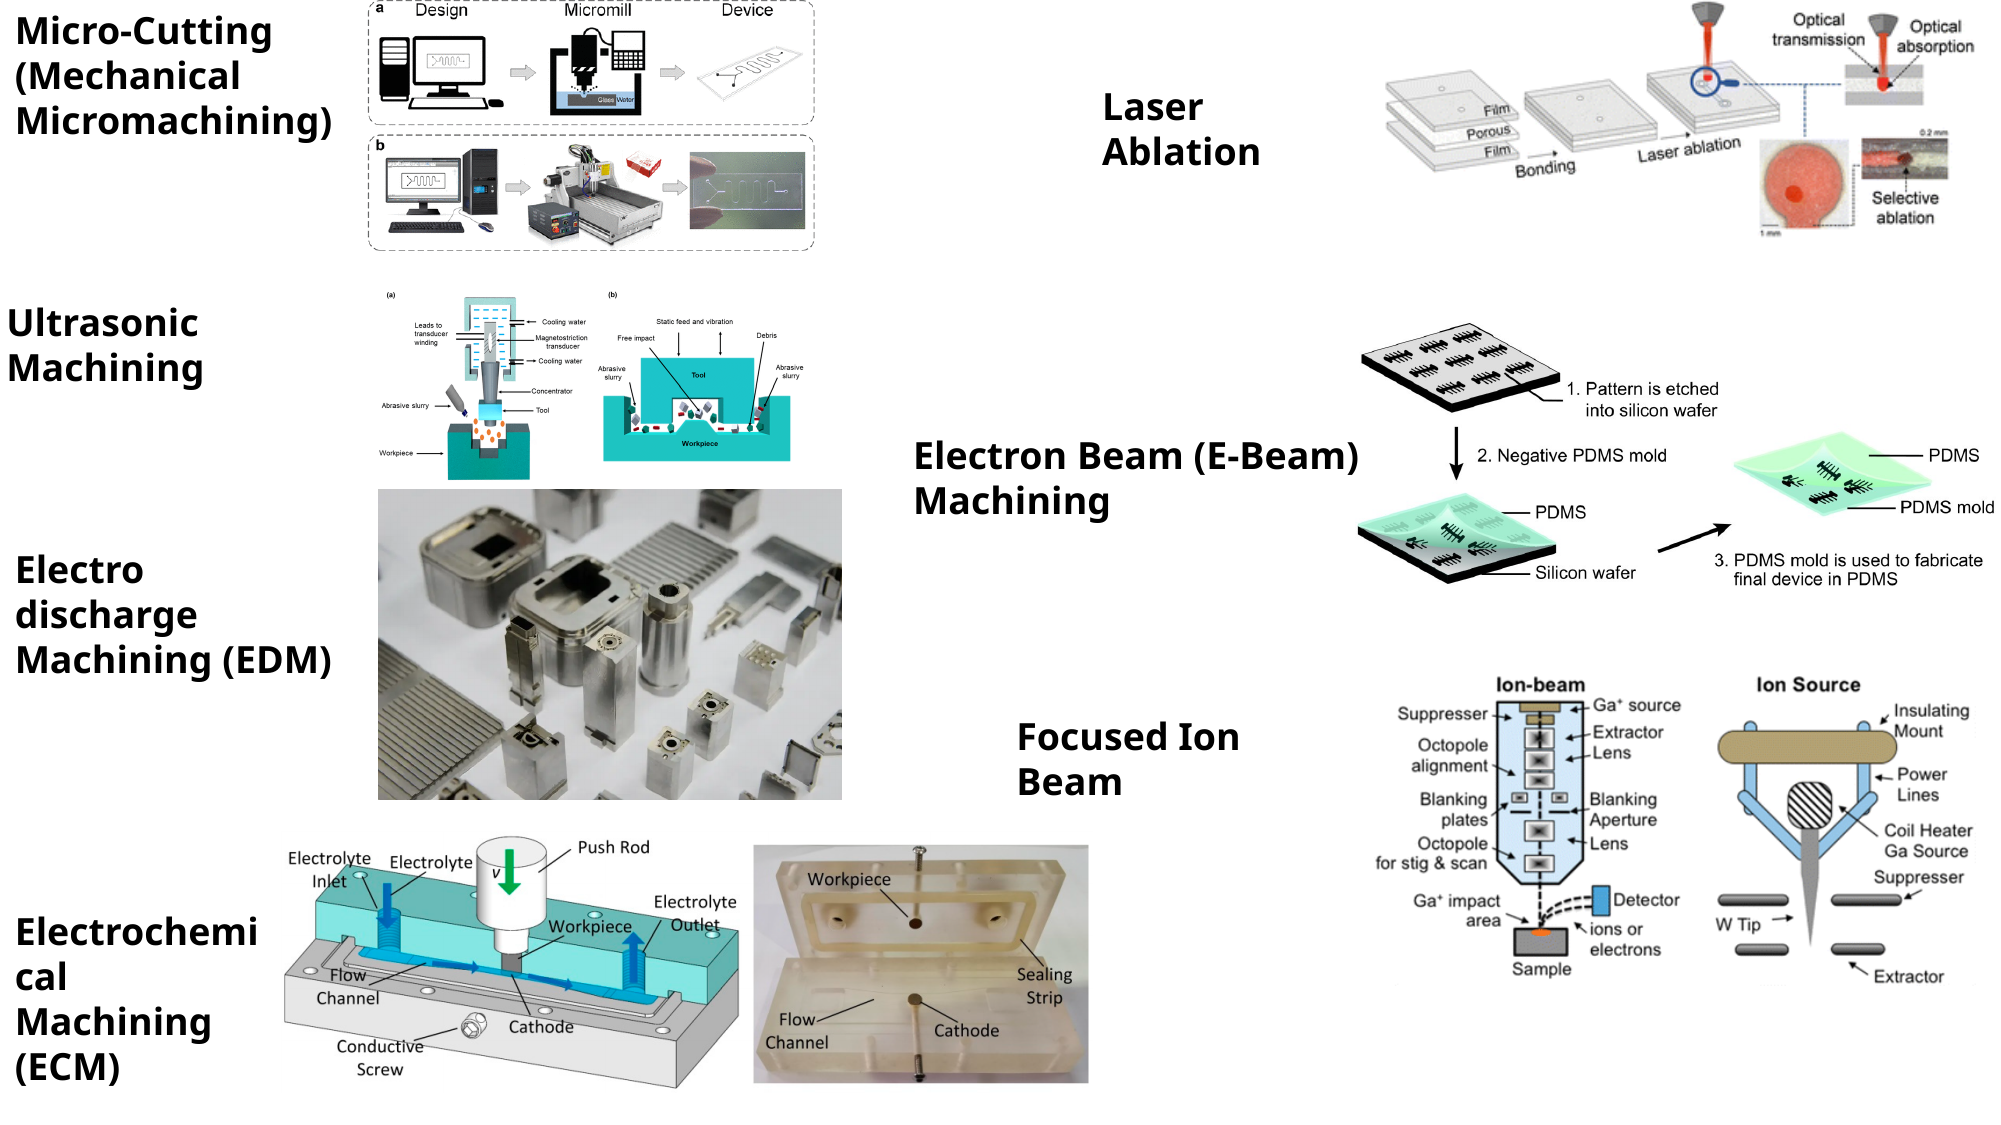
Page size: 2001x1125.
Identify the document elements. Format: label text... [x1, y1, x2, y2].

text_box Electro discharge Machining (EDM) [0, 538, 350, 689]
text_box Micro-Cutting (Mechanical Micromachining) [0, 0, 366, 150]
picture [1355, 320, 1997, 593]
text_box Laser Ablation [1087, 75, 1384, 181]
text_box Electron Beam (E-Beam) Machining [898, 424, 1355, 529]
picture [1384, 0, 1976, 240]
text_box Ultrasonic Machining [0, 291, 368, 396]
text_box Focused Ion Beam [1001, 705, 1356, 811]
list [366, 0, 815, 254]
picture [377, 290, 804, 481]
text_box Electrochemical Machining (ECM) [0, 900, 282, 1096]
picture [1373, 674, 1976, 987]
picture [280, 831, 1093, 1093]
picture [377, 489, 842, 800]
